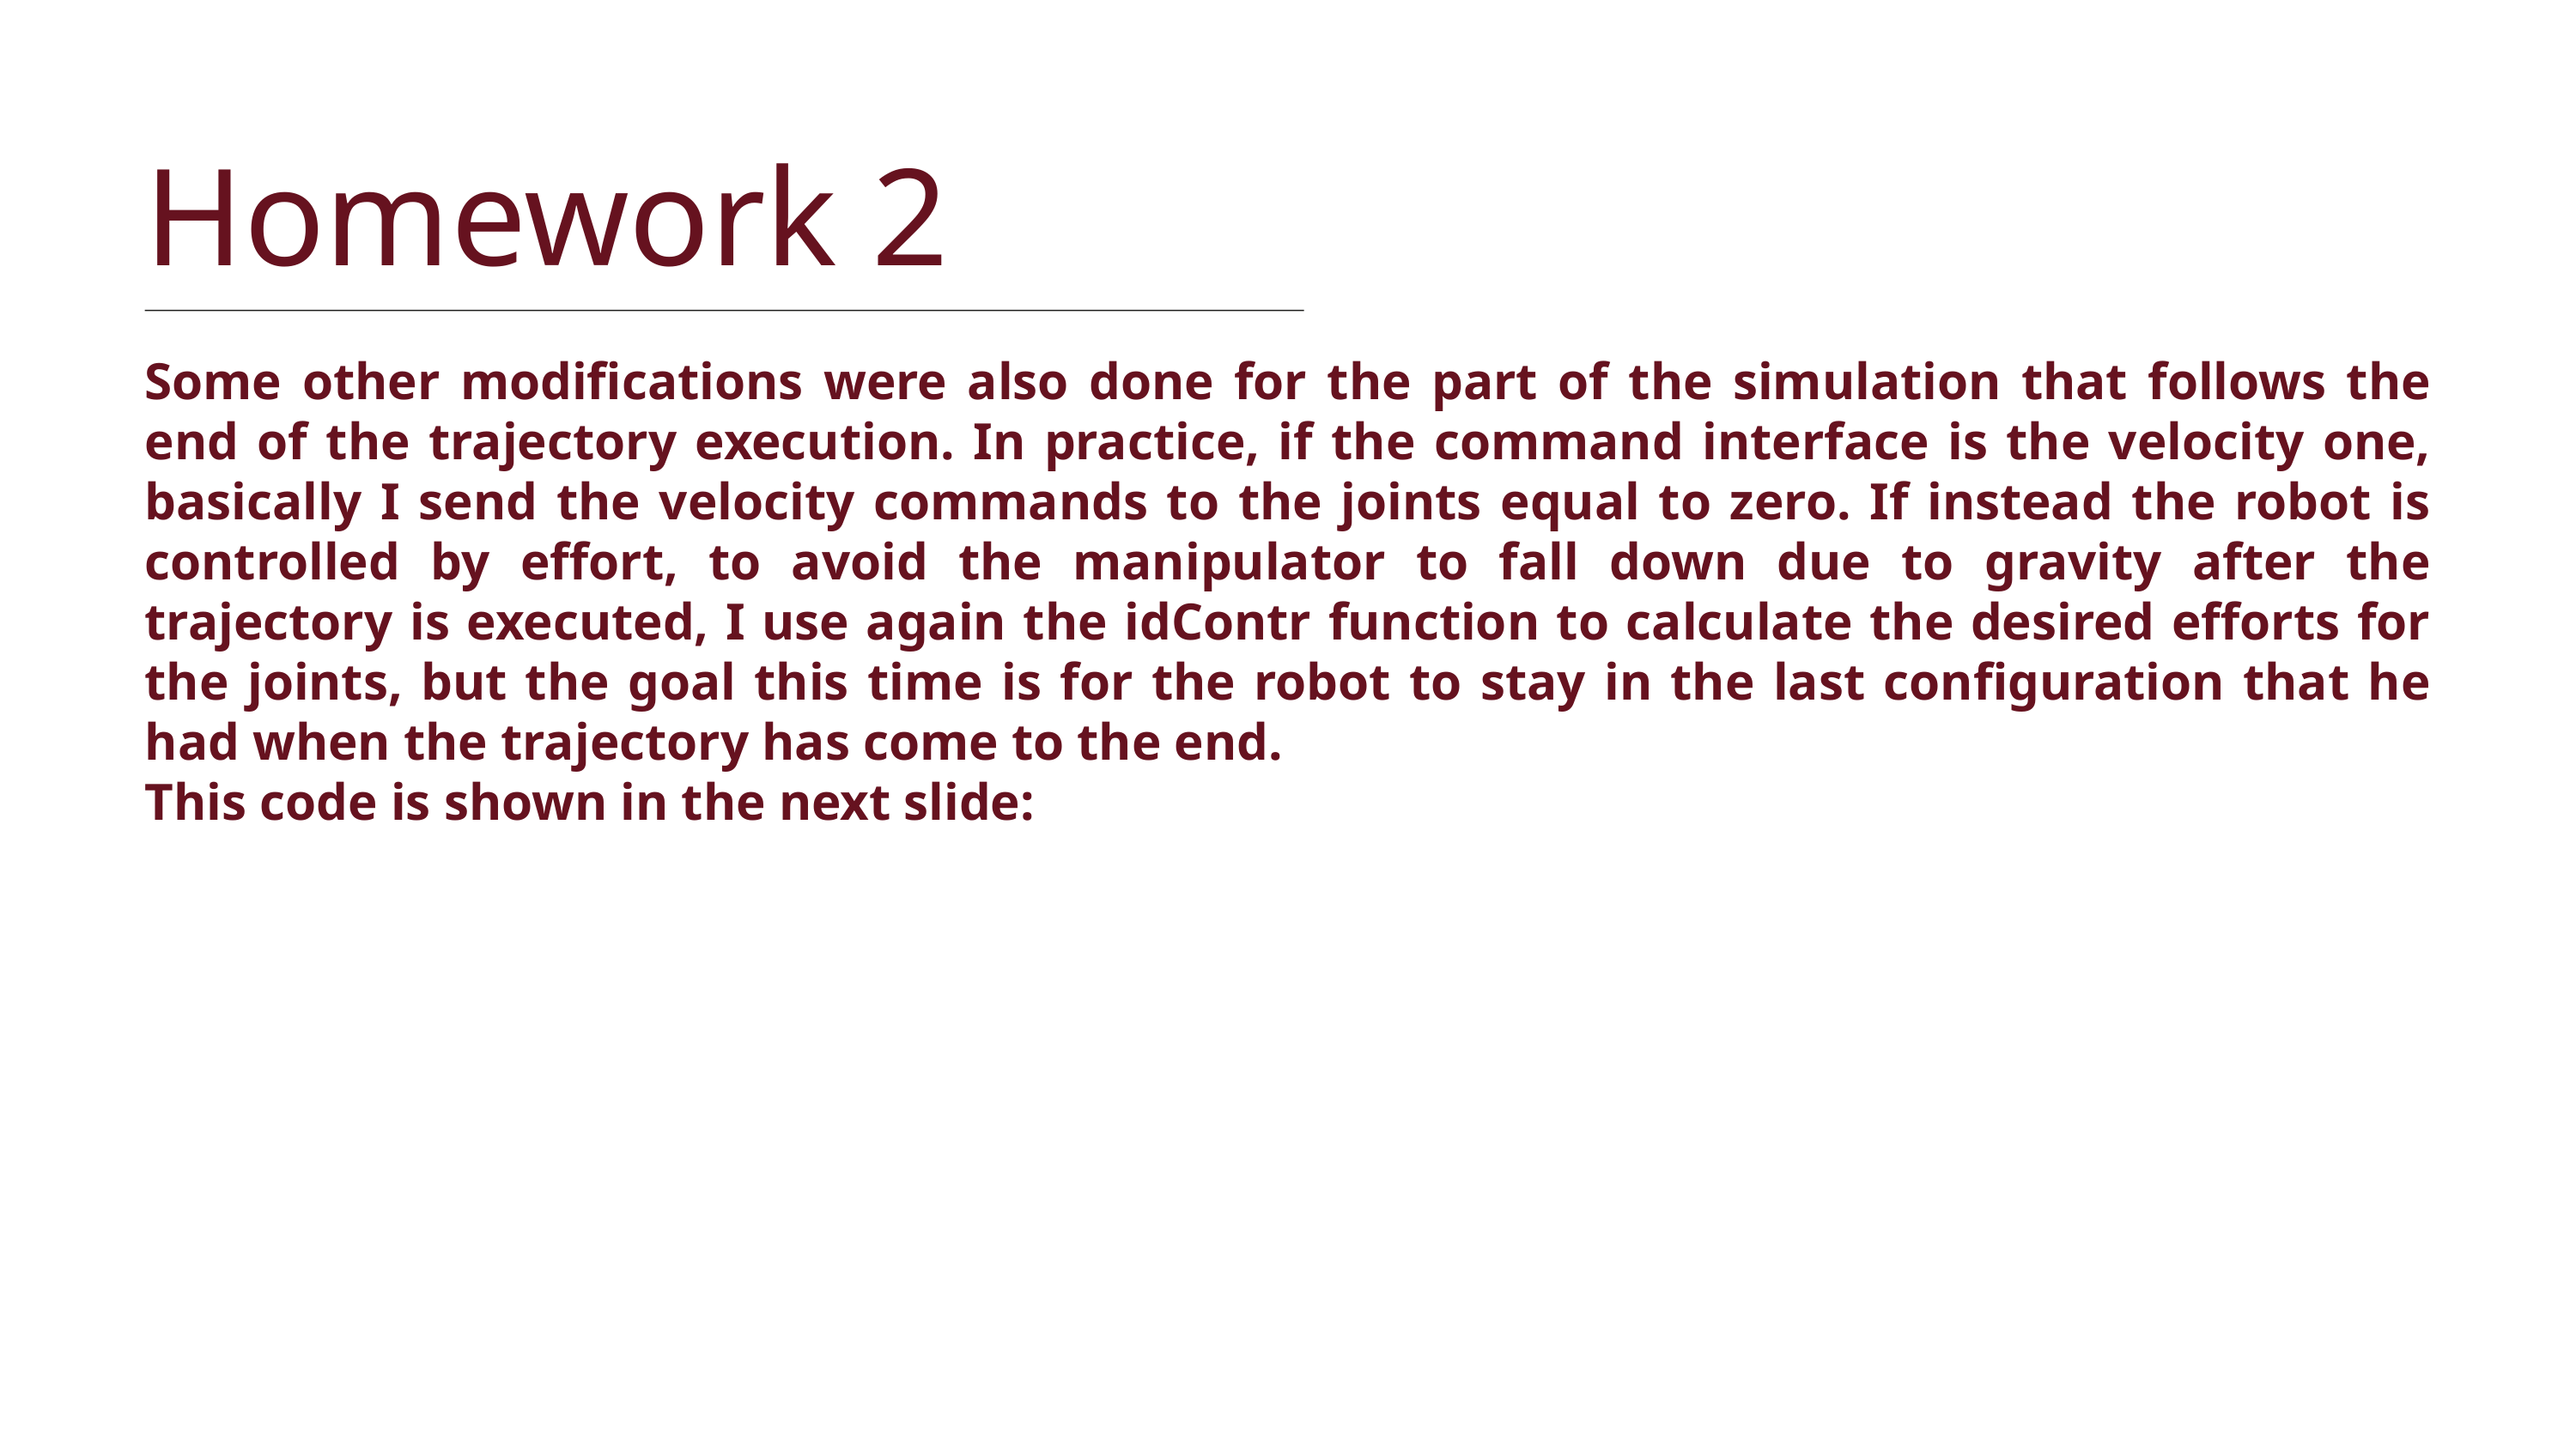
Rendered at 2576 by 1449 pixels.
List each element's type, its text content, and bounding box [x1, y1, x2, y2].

text_box Some other modifications were also done for the part of the simulation that follows the end of the trajectory execution. In practice, if the command interface is the velocity one, basically I send the velocity commands to the joints equal to zero. If instead the robot is controlled by effort, to avoid the manipulator to fall down due to gravity after the trajectory is executed, I use again the idContr function to calculate the desired efforts for the joints, but the goal this time is for the robot to stay in the last configuration that he had when the trajectory has come to the end. This code is shown in the next slide: [144, 349, 2432, 831]
text_box Homework 2 [144, 158, 1529, 293]
